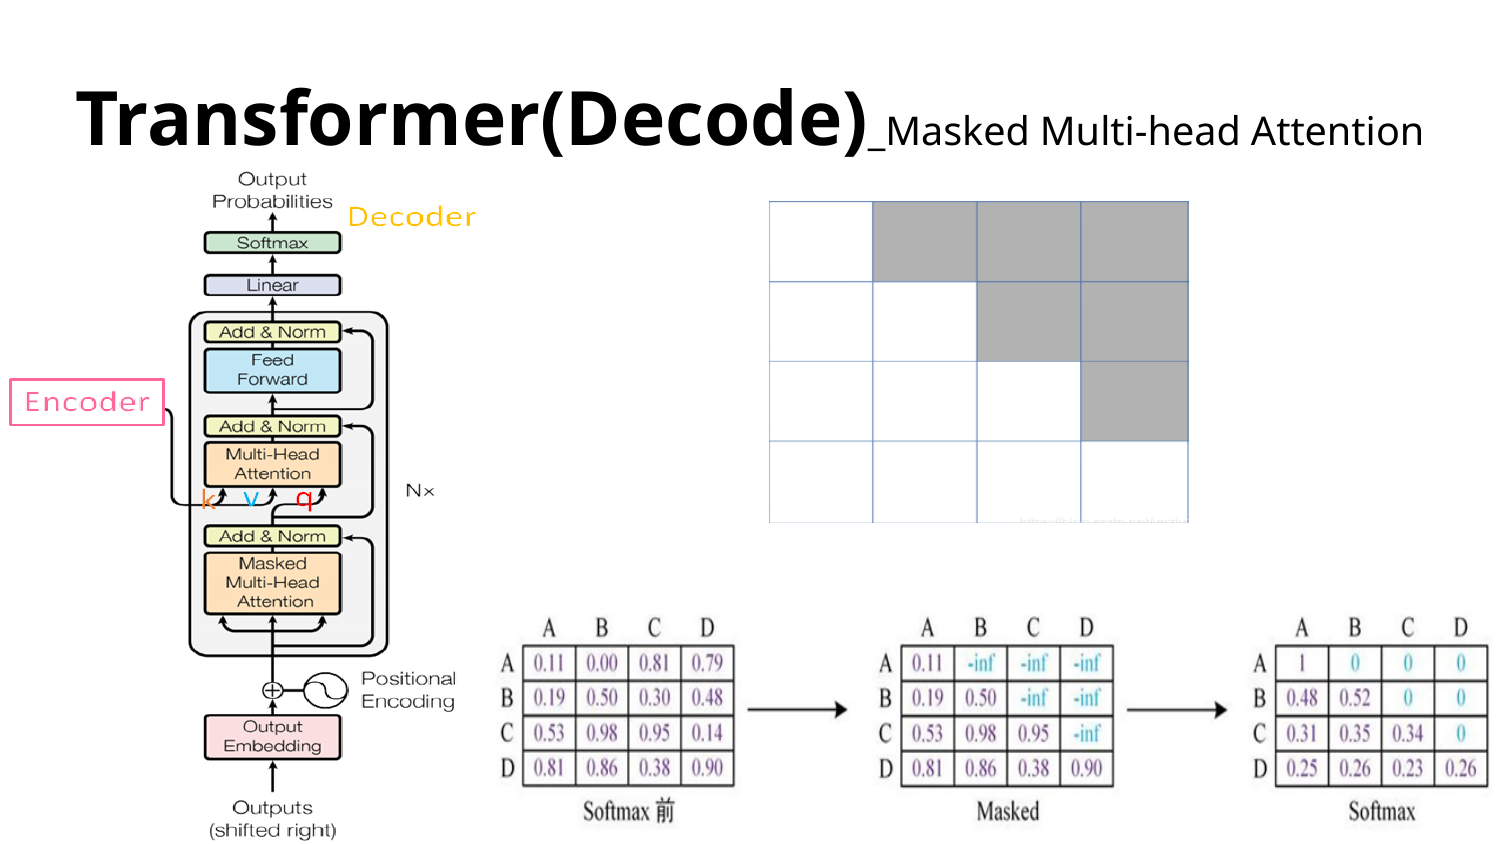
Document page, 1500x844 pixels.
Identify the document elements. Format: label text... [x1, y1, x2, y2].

title Transformer(Decode)_Masked Multi-head Attention [51, 54, 1449, 155]
picture [0, 166, 1500, 844]
picture [768, 201, 1190, 523]
